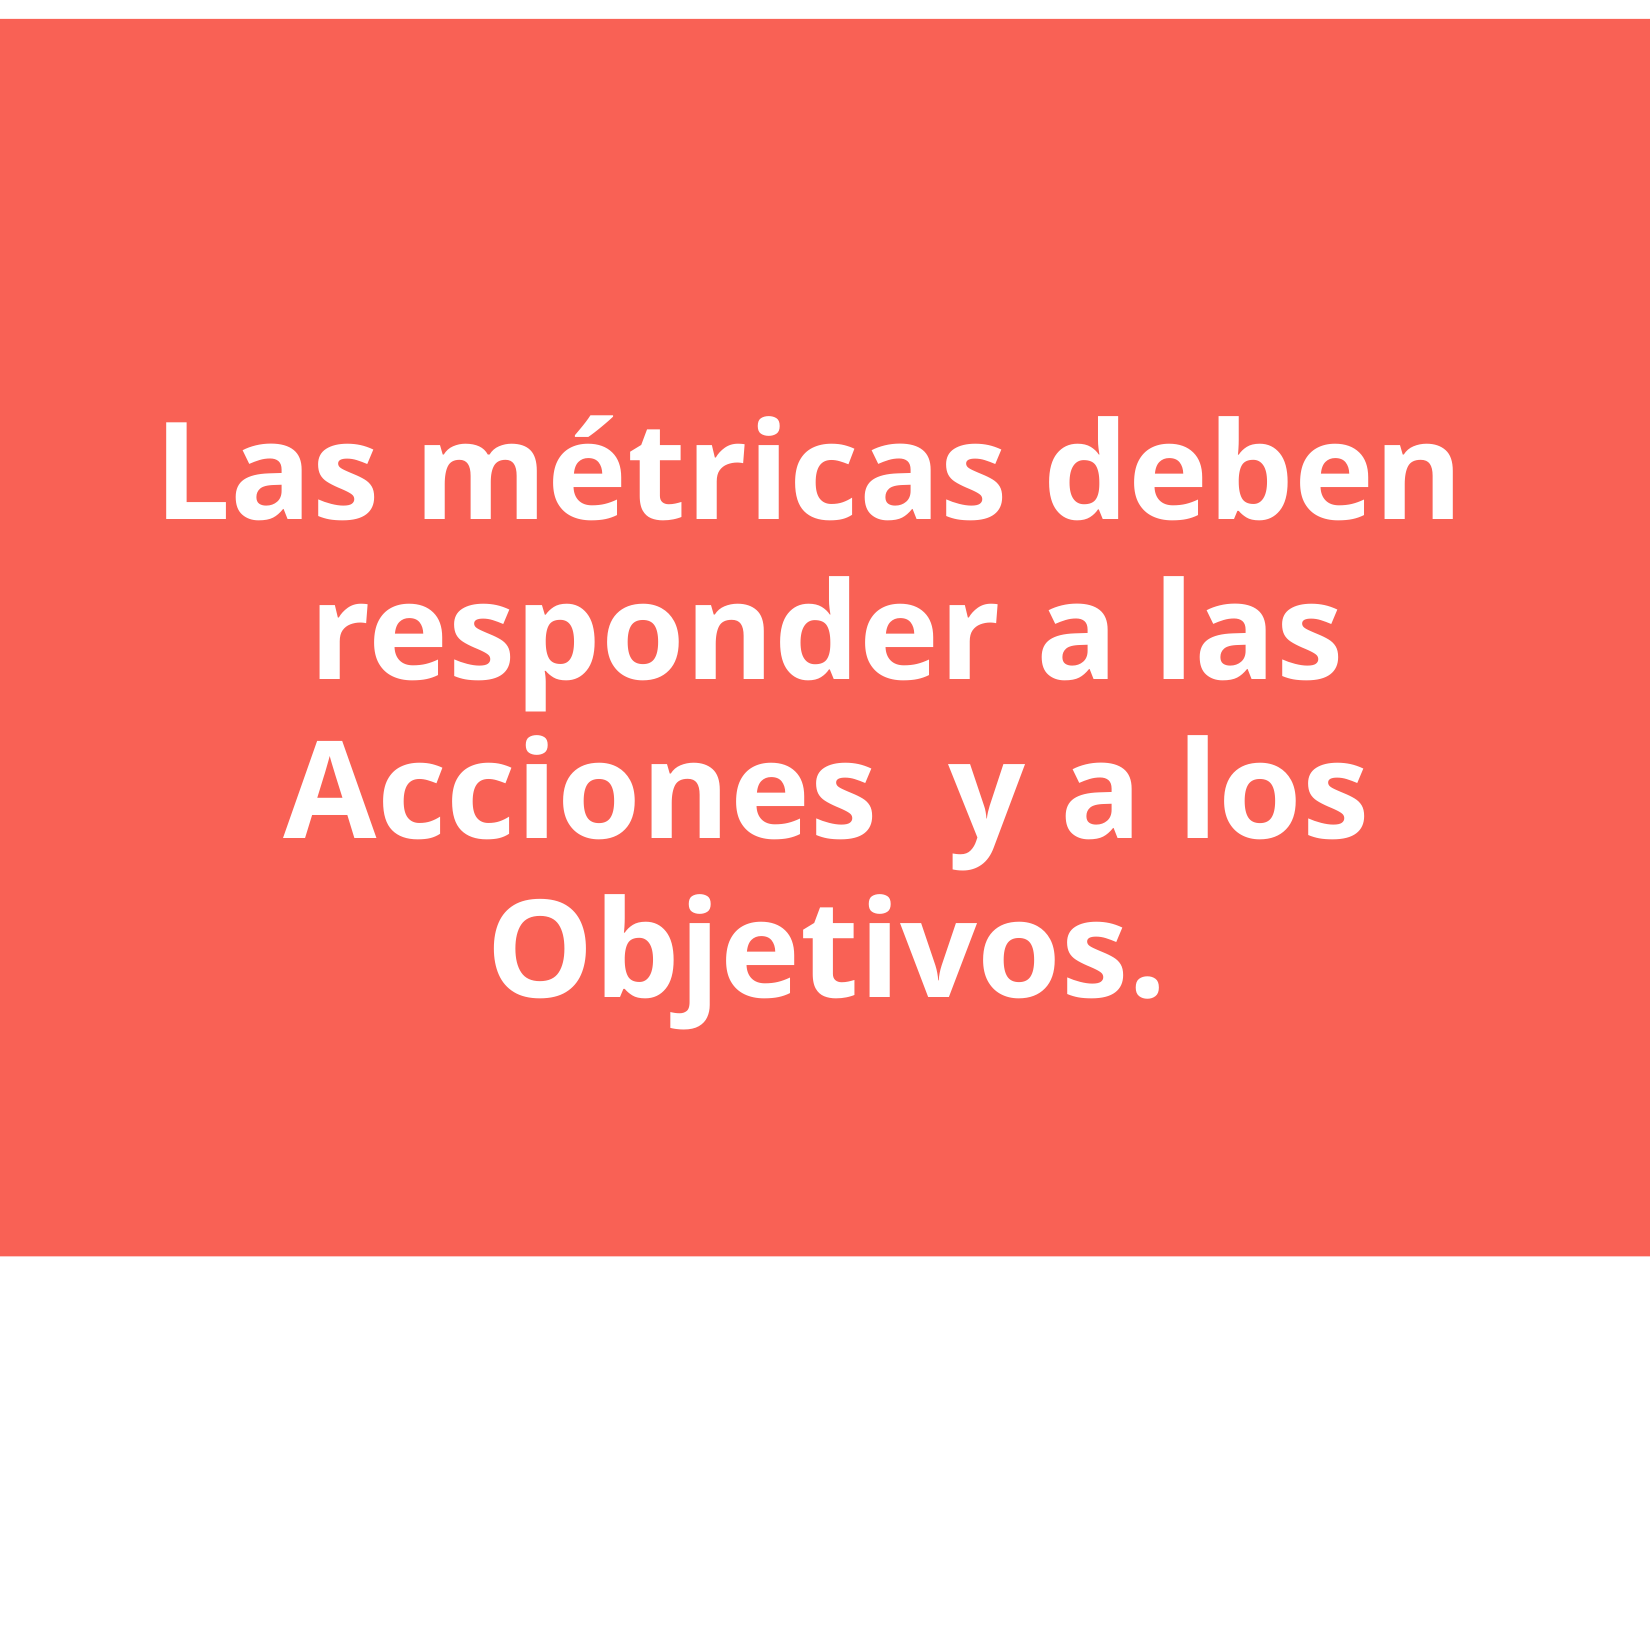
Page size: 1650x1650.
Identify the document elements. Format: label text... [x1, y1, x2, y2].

title Las métricas deben responder a las Acciones y a los Objetivos. [104, 387, 1549, 1030]
text_box [0, 18, 1650, 1257]
